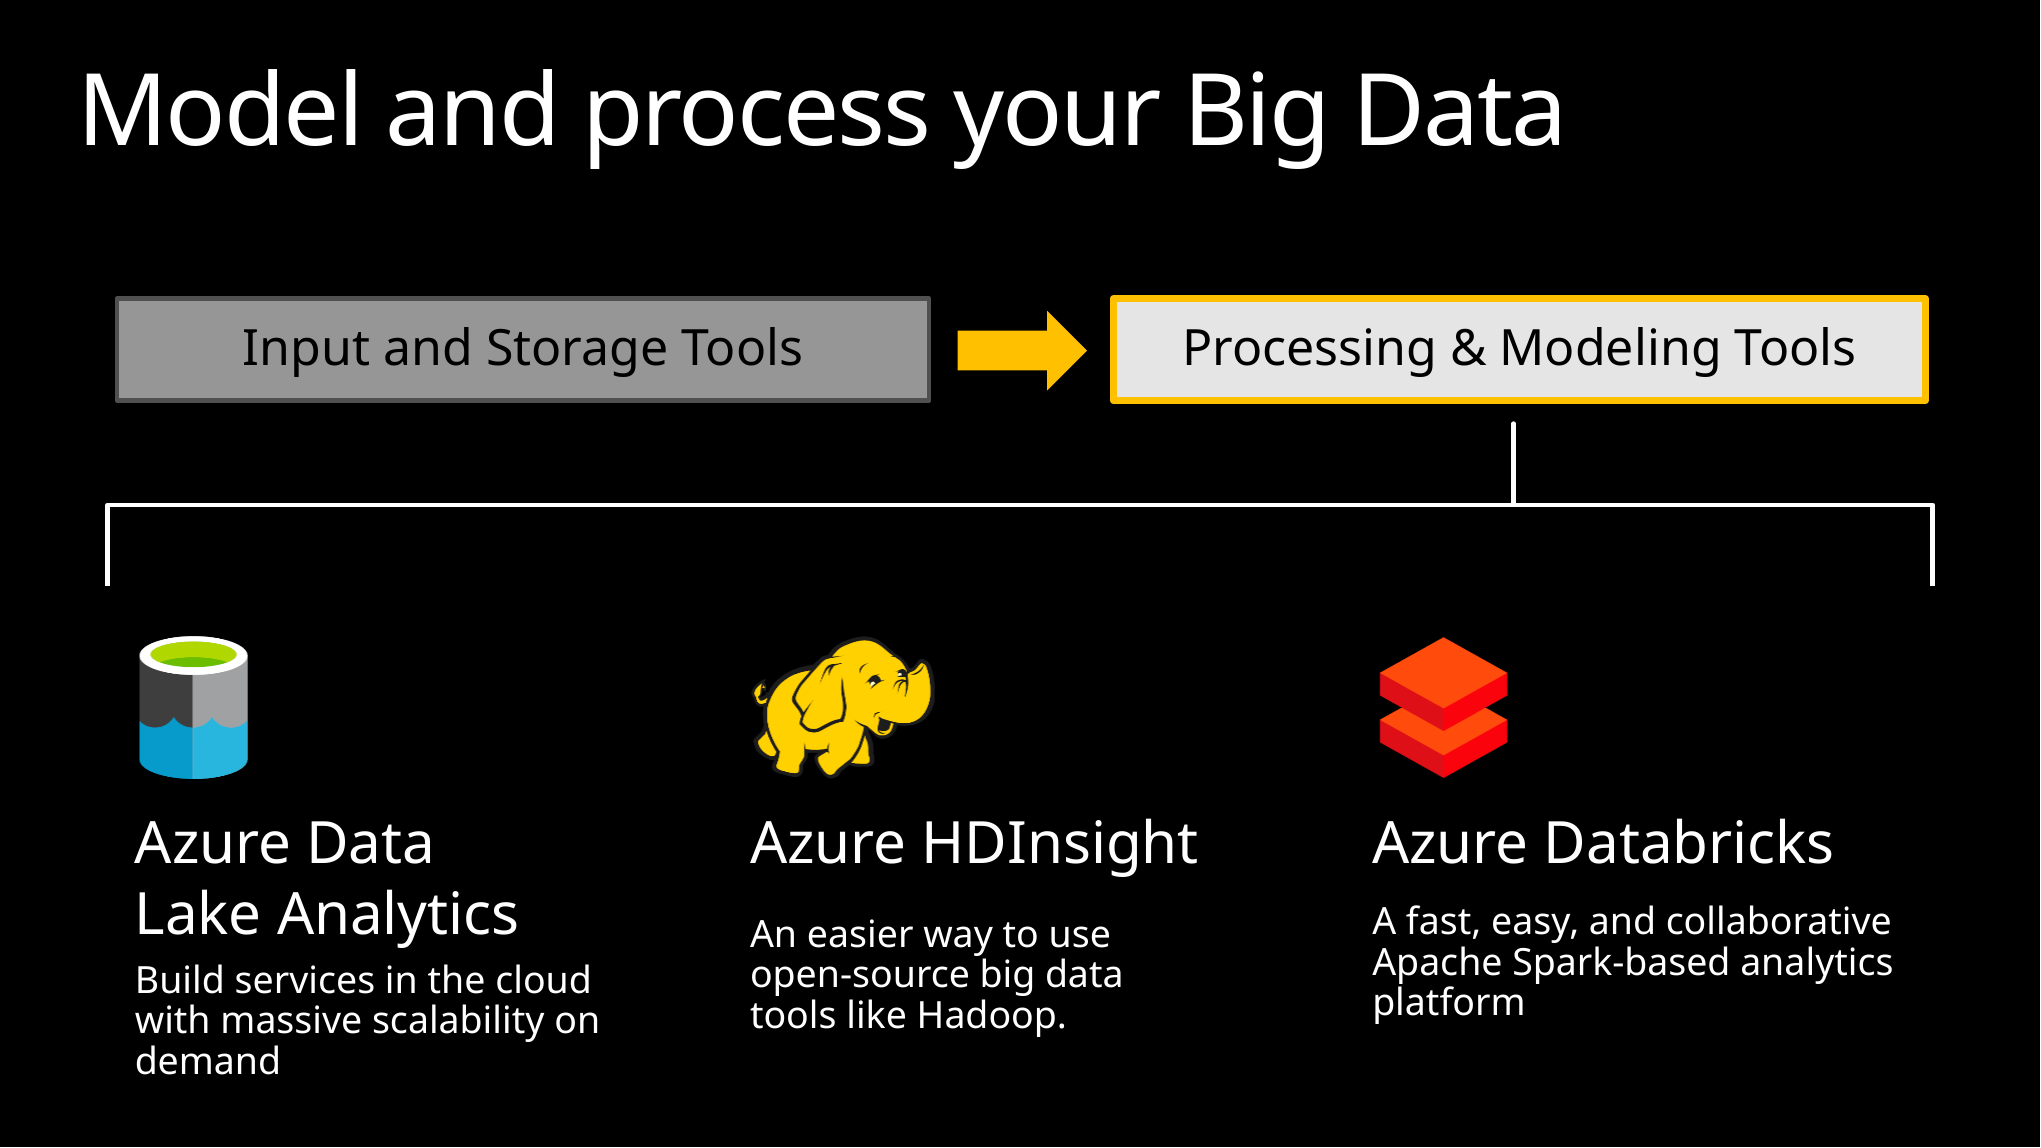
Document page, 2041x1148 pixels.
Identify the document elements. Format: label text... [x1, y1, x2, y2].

text_box Azure HDInsight An easier way to use open-source big data tools like Hadoop. [735, 798, 1286, 941]
picture [57, 635, 330, 780]
text_box Azure Databricks A fast, easy, and collaborative Apache Spark-based analytics platform [1357, 798, 1983, 930]
picture [707, 635, 980, 780]
text_box Azure Data Lake Analytics Build services in the cloud with massive scalability on demand [120, 798, 670, 944]
text_box [107, 422, 1933, 587]
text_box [116, 298, 1926, 403]
picture [1307, 635, 1580, 780]
text_box Model and process your Big Data [53, 44, 2020, 186]
